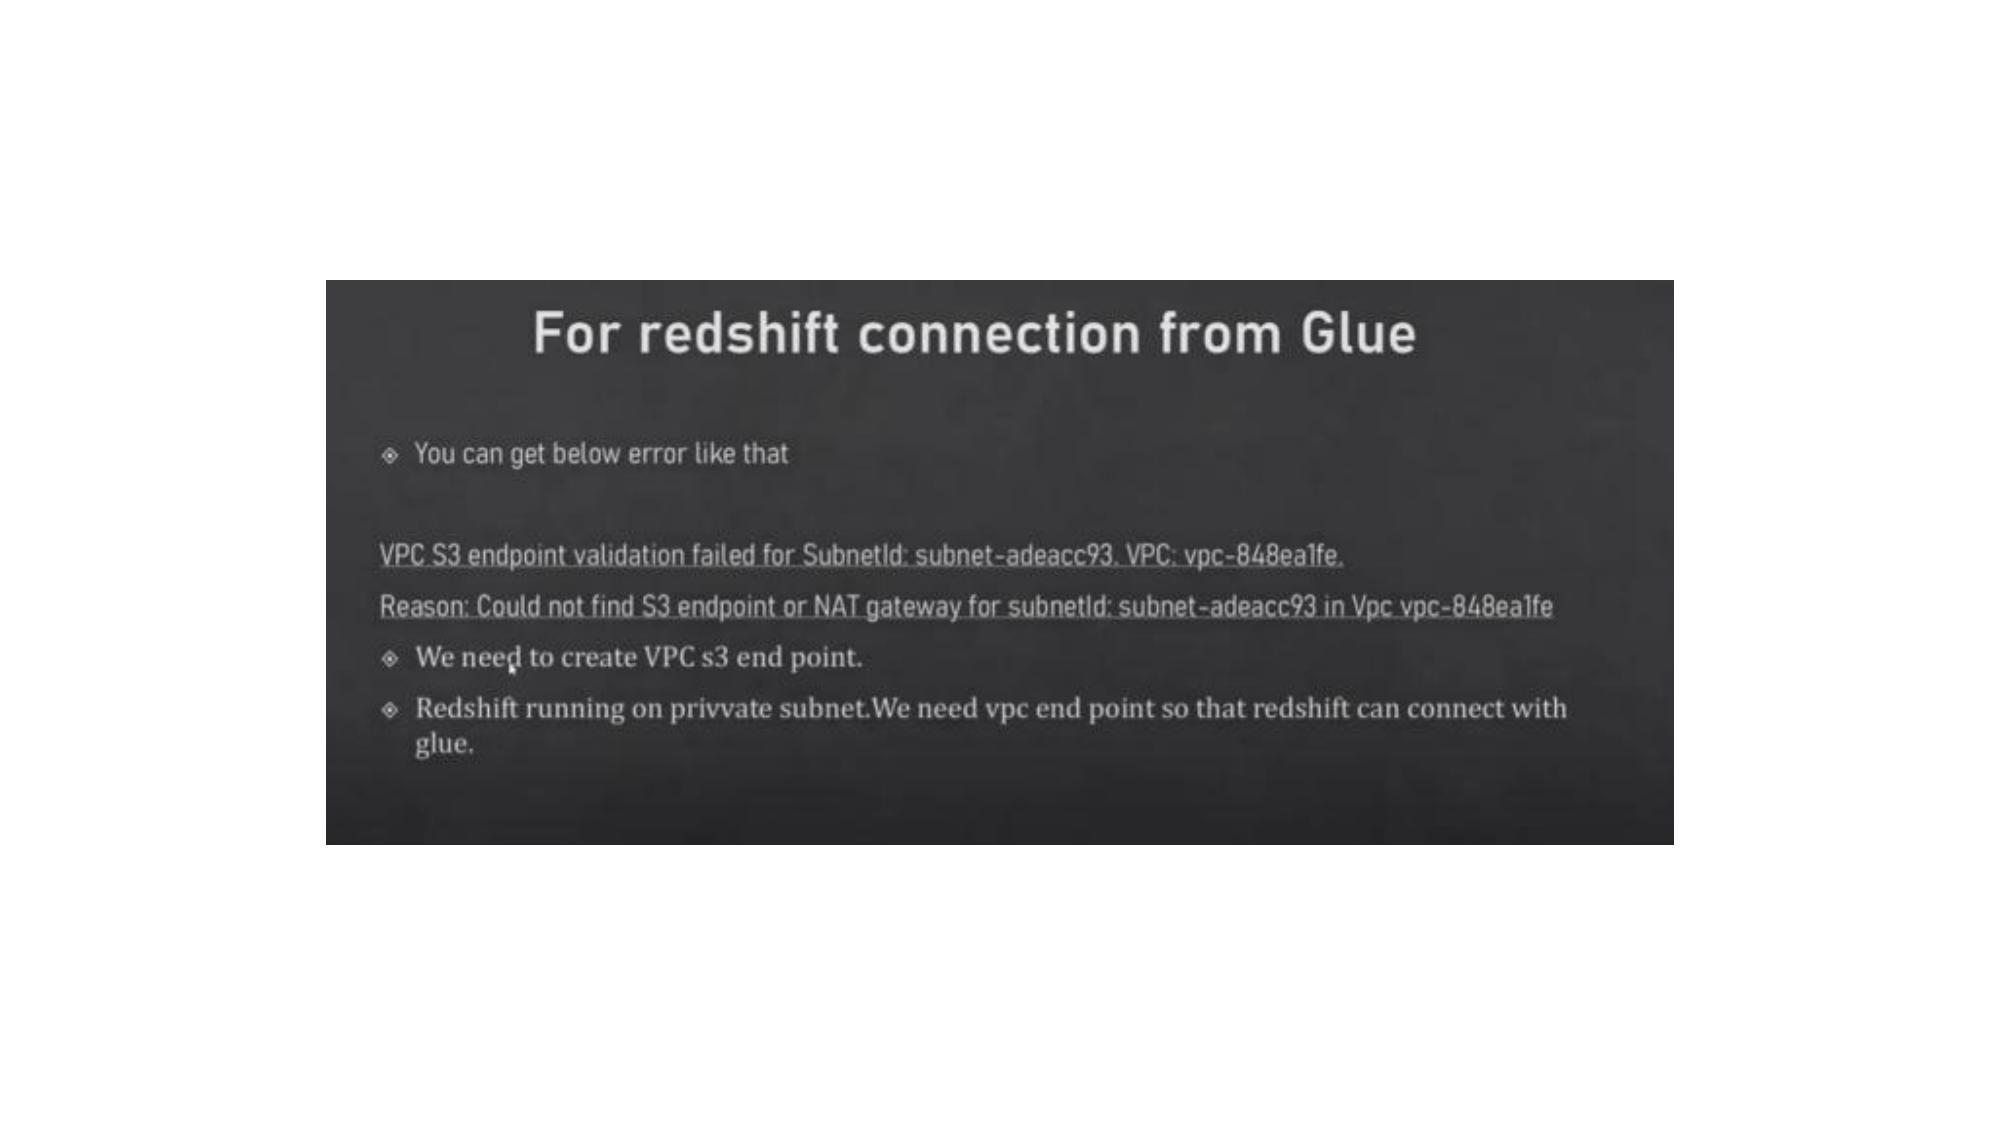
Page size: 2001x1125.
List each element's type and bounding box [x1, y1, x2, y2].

picture [326, 280, 1674, 845]
